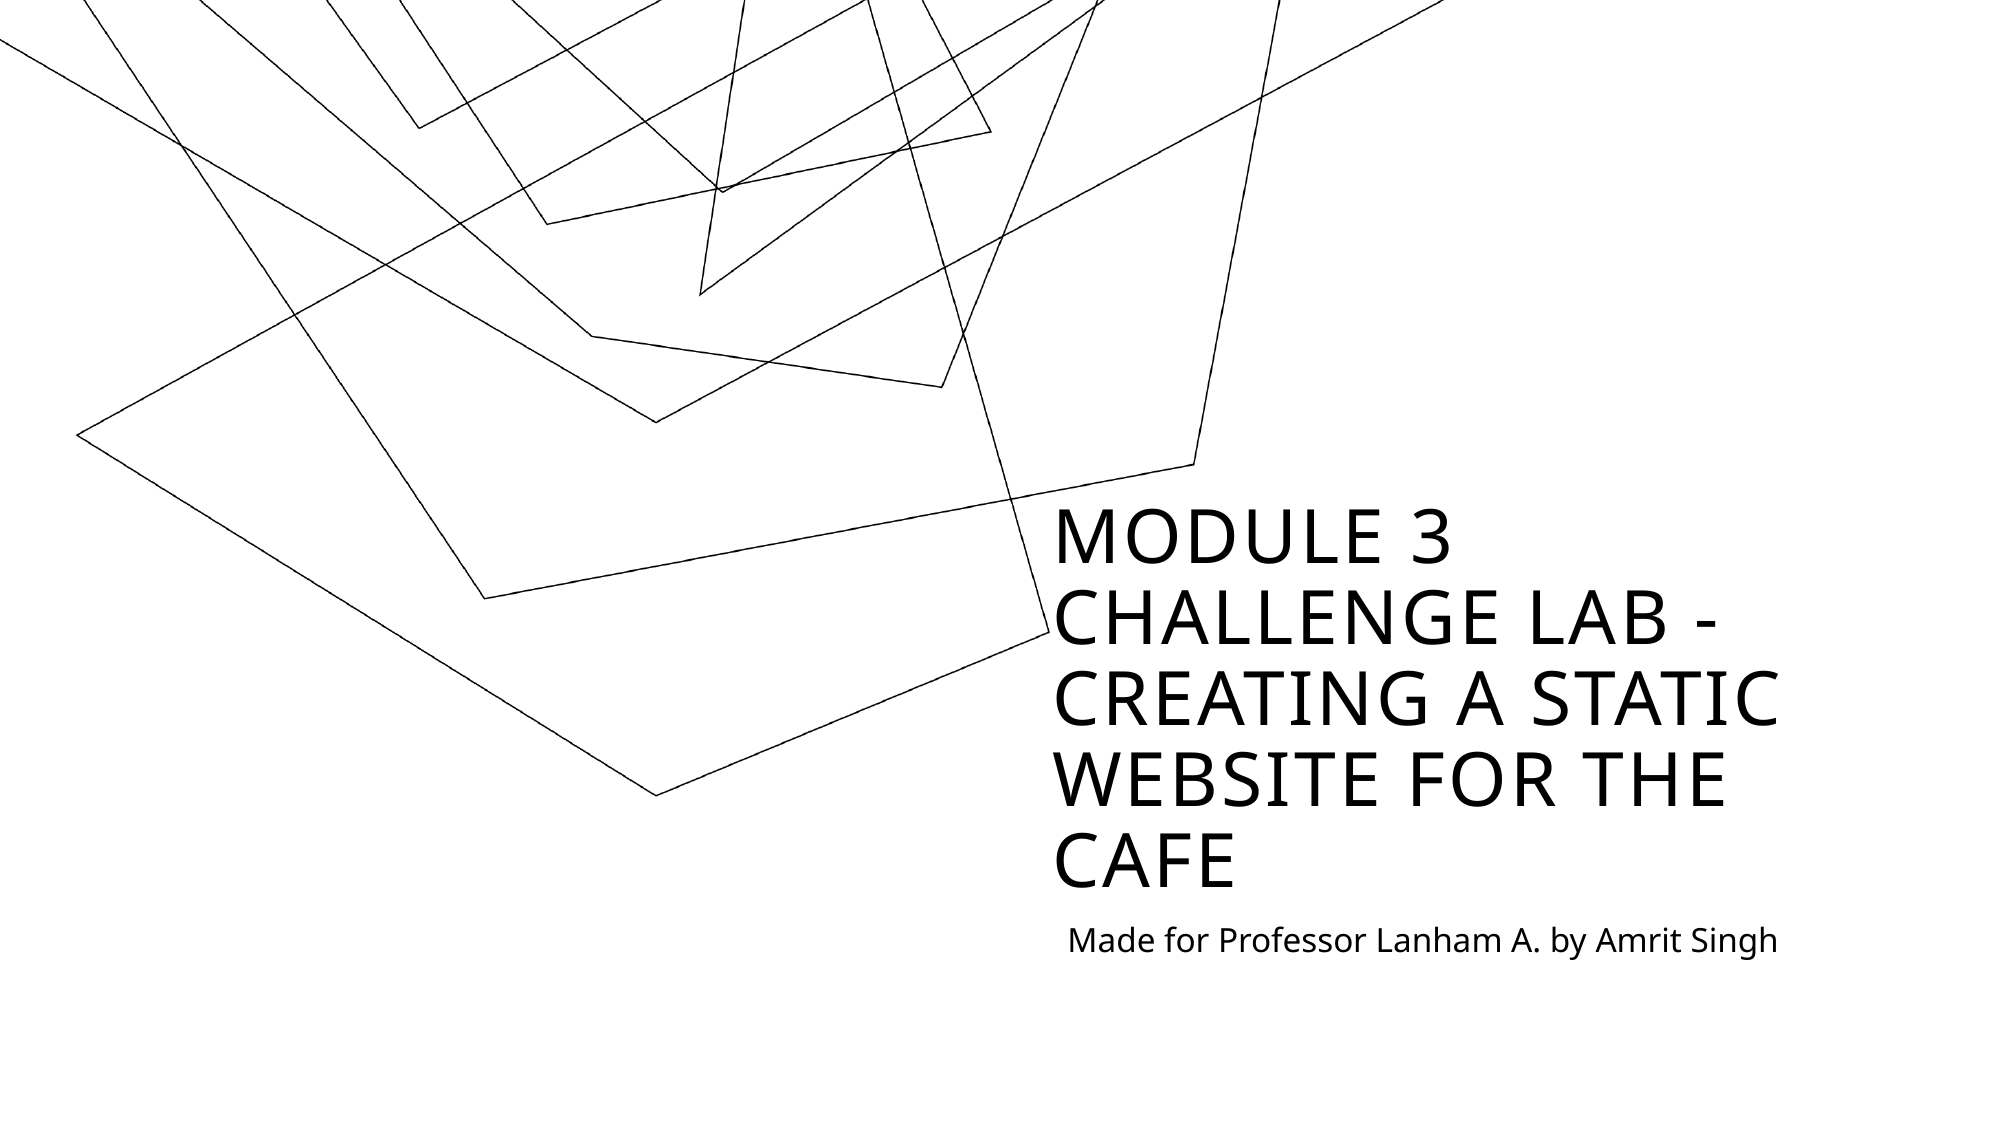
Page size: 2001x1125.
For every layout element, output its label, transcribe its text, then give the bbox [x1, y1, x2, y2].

subtitle Made for Professor Lanham A. by Amrit Singh [1052, 916, 1864, 982]
picture [0, 0, 1557, 830]
title Module 3 Challenge Lab - Creating a Static Website for the Cafe [1037, 635, 1864, 912]
